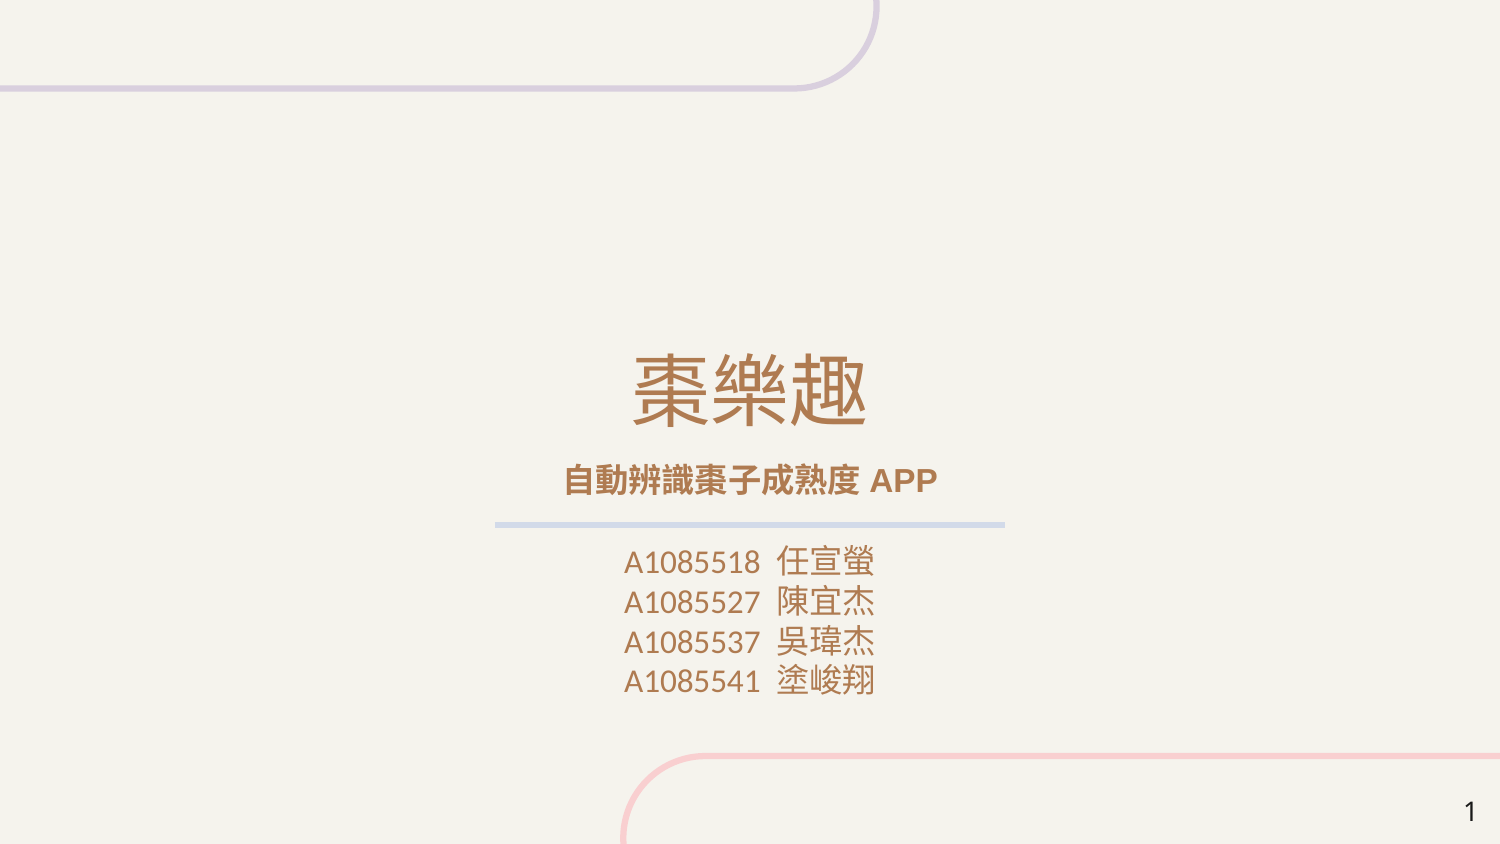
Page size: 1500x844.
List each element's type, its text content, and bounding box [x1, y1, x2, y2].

text_box 自動辨識棗子成熟度APP [366, 444, 1134, 515]
title 棗樂趣 [116, 186, 1383, 593]
subtitle A1085518 任宣螢 A1085527 陳宜杰 A1085537 吳瑋杰 A1085541 塗峻翔 [392, 524, 1108, 593]
slide_number ‹#› [1403, 779, 1494, 844]
